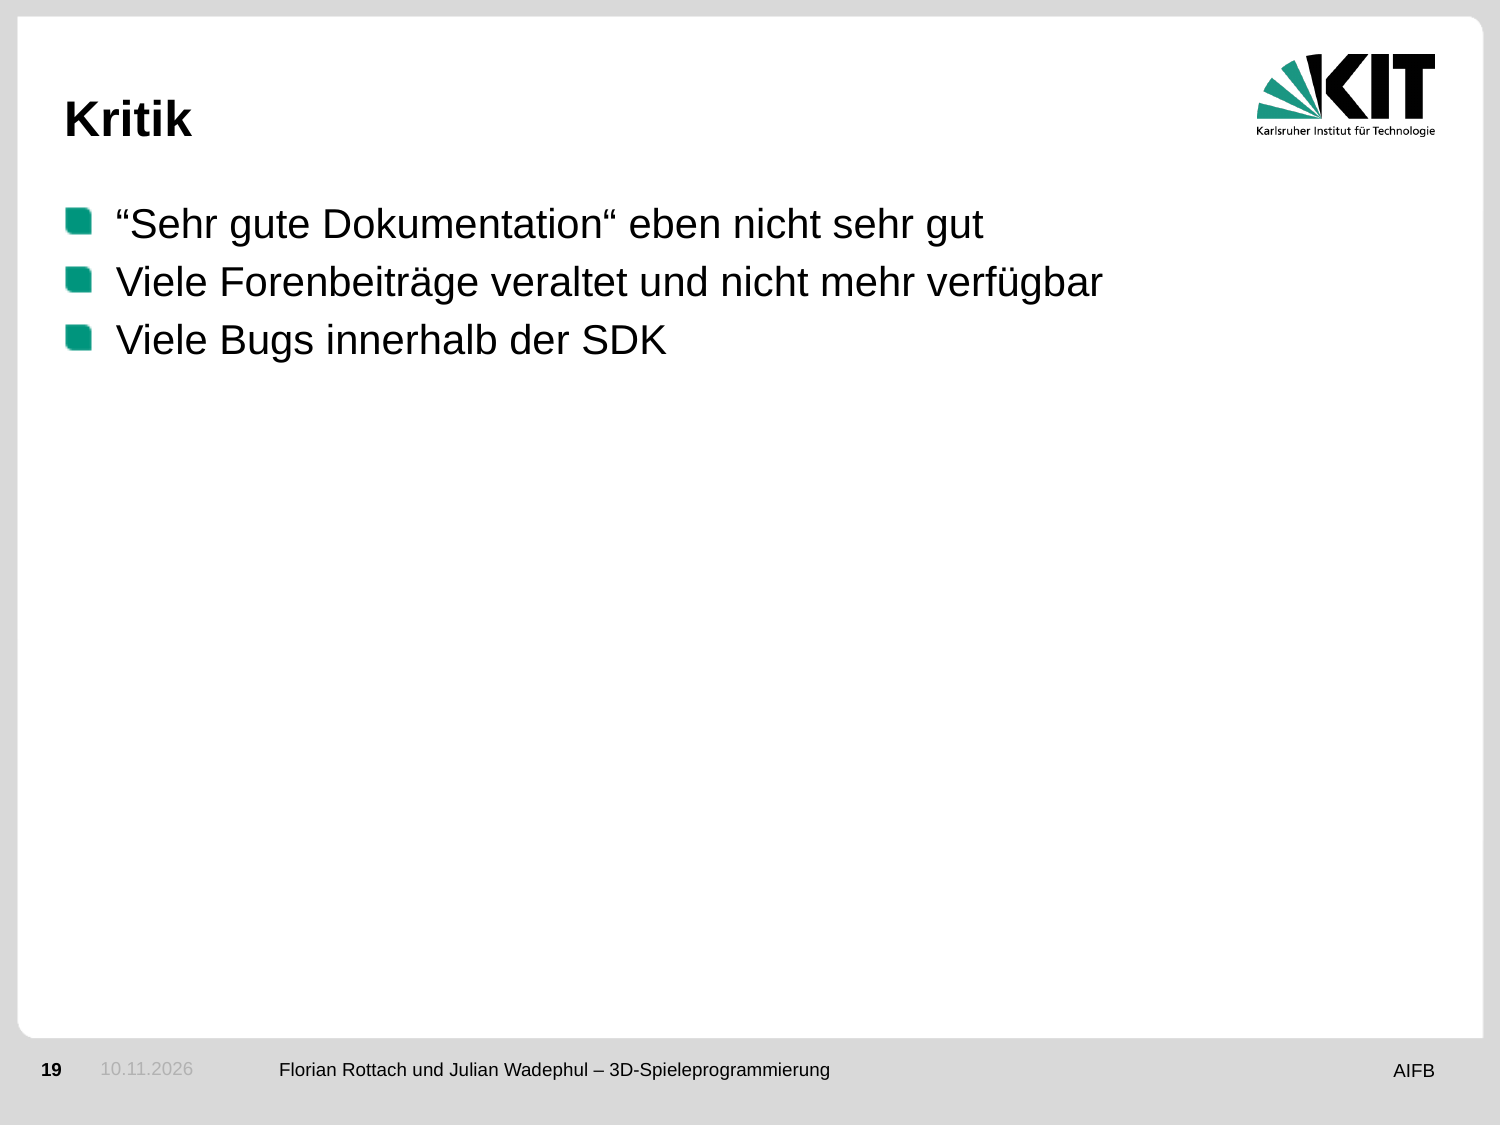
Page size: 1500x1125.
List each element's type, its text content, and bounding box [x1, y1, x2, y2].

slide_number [100, 1057, 272, 1117]
title Kritik [64, 54, 1198, 147]
picture [0, 0, 1500, 1125]
footer Florian Rottach und Julian Wadephul – 3D-Spieleprogrammierung [279, 1057, 976, 1117]
list “Sehr gute Dokumentation“ eben nicht sehr gut Viele Forenbeiträge veraltet und nicht mehr verfügbar Viele Bugs innerhalb der SDK [64, 196, 1436, 1000]
